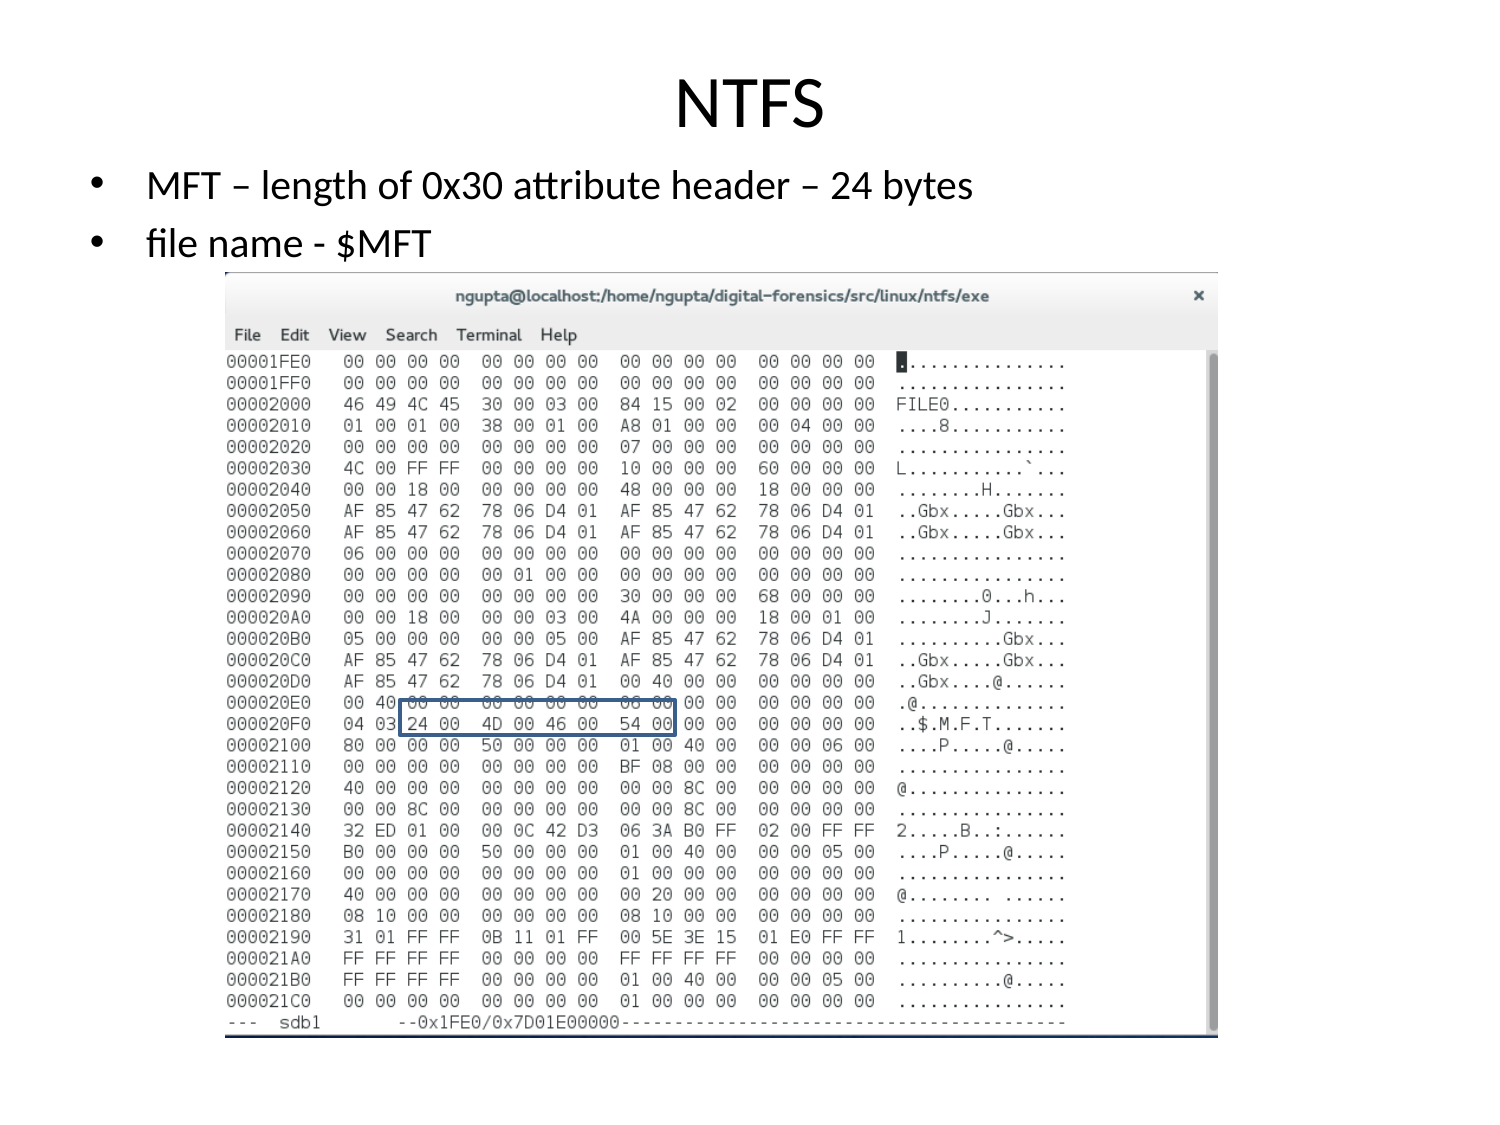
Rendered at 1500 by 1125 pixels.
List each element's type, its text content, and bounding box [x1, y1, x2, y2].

list MFT – length of 0x30 attribute header – 24 bytes file name - $MFT [75, 149, 1425, 1005]
title NTFS [75, 45, 1425, 149]
picture [224, 272, 1218, 1038]
